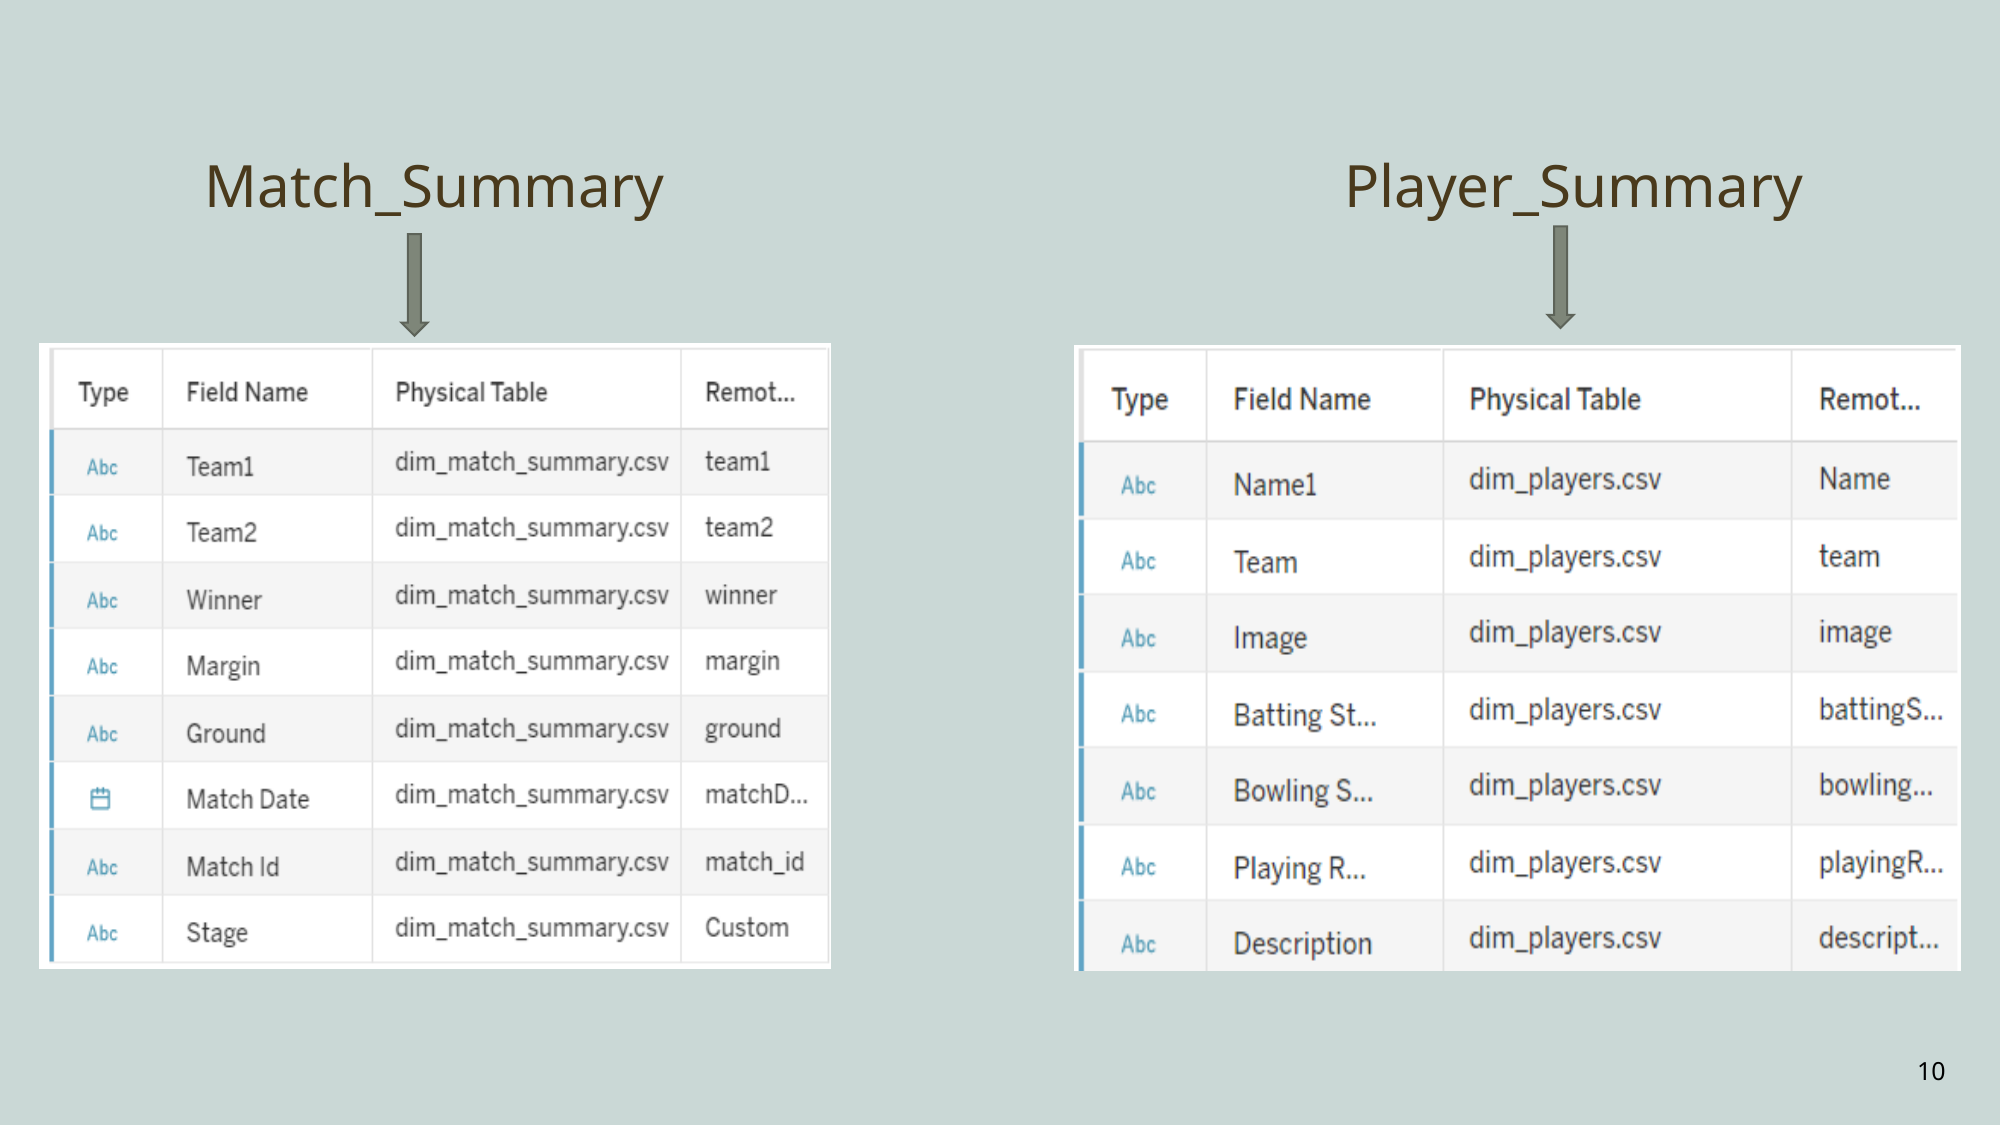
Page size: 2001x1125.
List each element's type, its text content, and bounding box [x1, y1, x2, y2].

text_box Match_Summary [118, 149, 751, 227]
text_box [398, 233, 430, 338]
picture [1074, 345, 1961, 971]
text_box [1545, 225, 1577, 330]
picture [39, 343, 831, 969]
text_box Player_Summary [1257, 149, 1890, 217]
slide_number 10 [1510, 1042, 1961, 1103]
